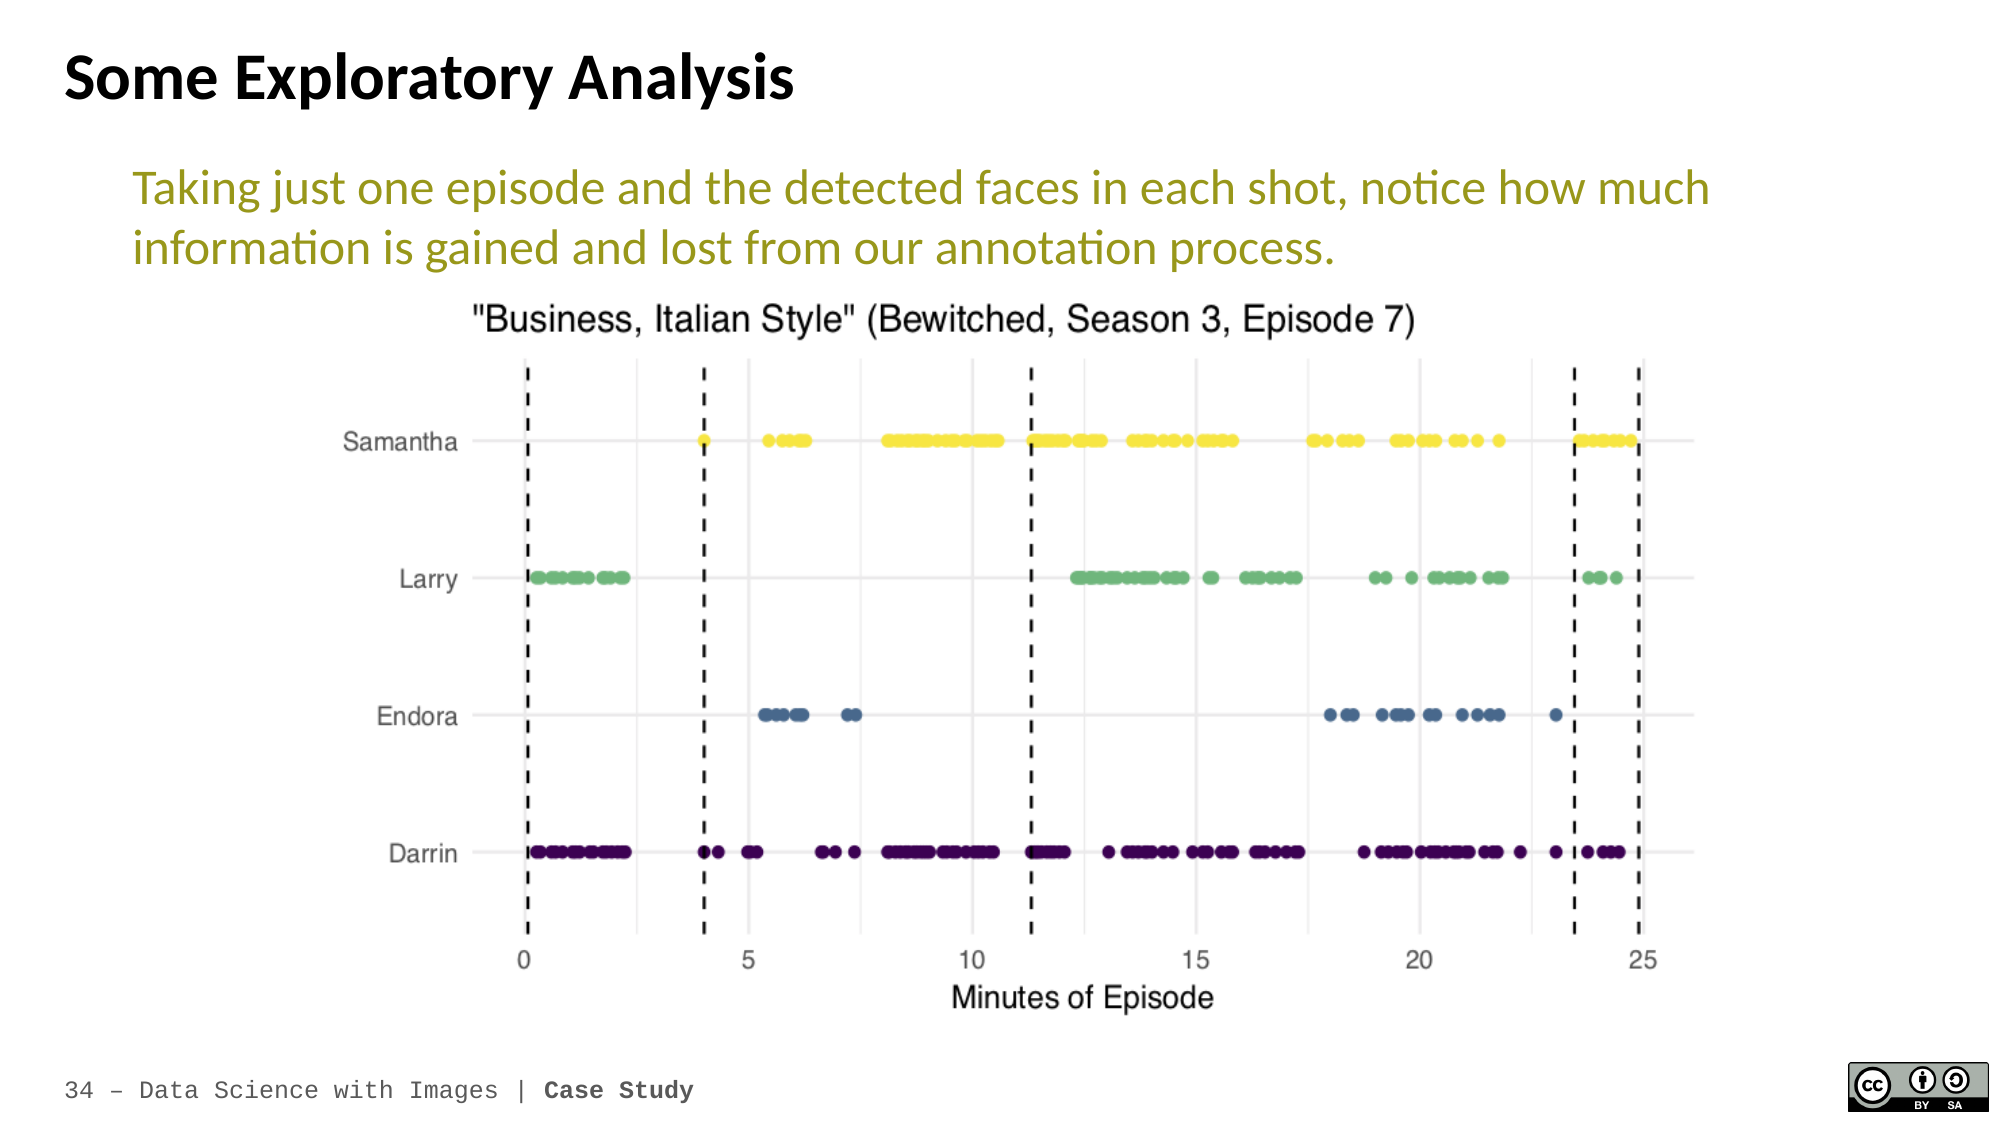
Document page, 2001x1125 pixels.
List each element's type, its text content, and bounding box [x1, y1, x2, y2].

text_box Taking just one episode and the detected faces in each shot, notice how much information is gained and lost from our annotation process. [117, 147, 1831, 283]
picture [290, 288, 1710, 1031]
picture [1848, 1061, 1990, 1112]
text_box 34 – Data Science with Images | Case Study [49, 1066, 814, 1112]
text_box Some Exploratory Analysis [49, 25, 1431, 121]
